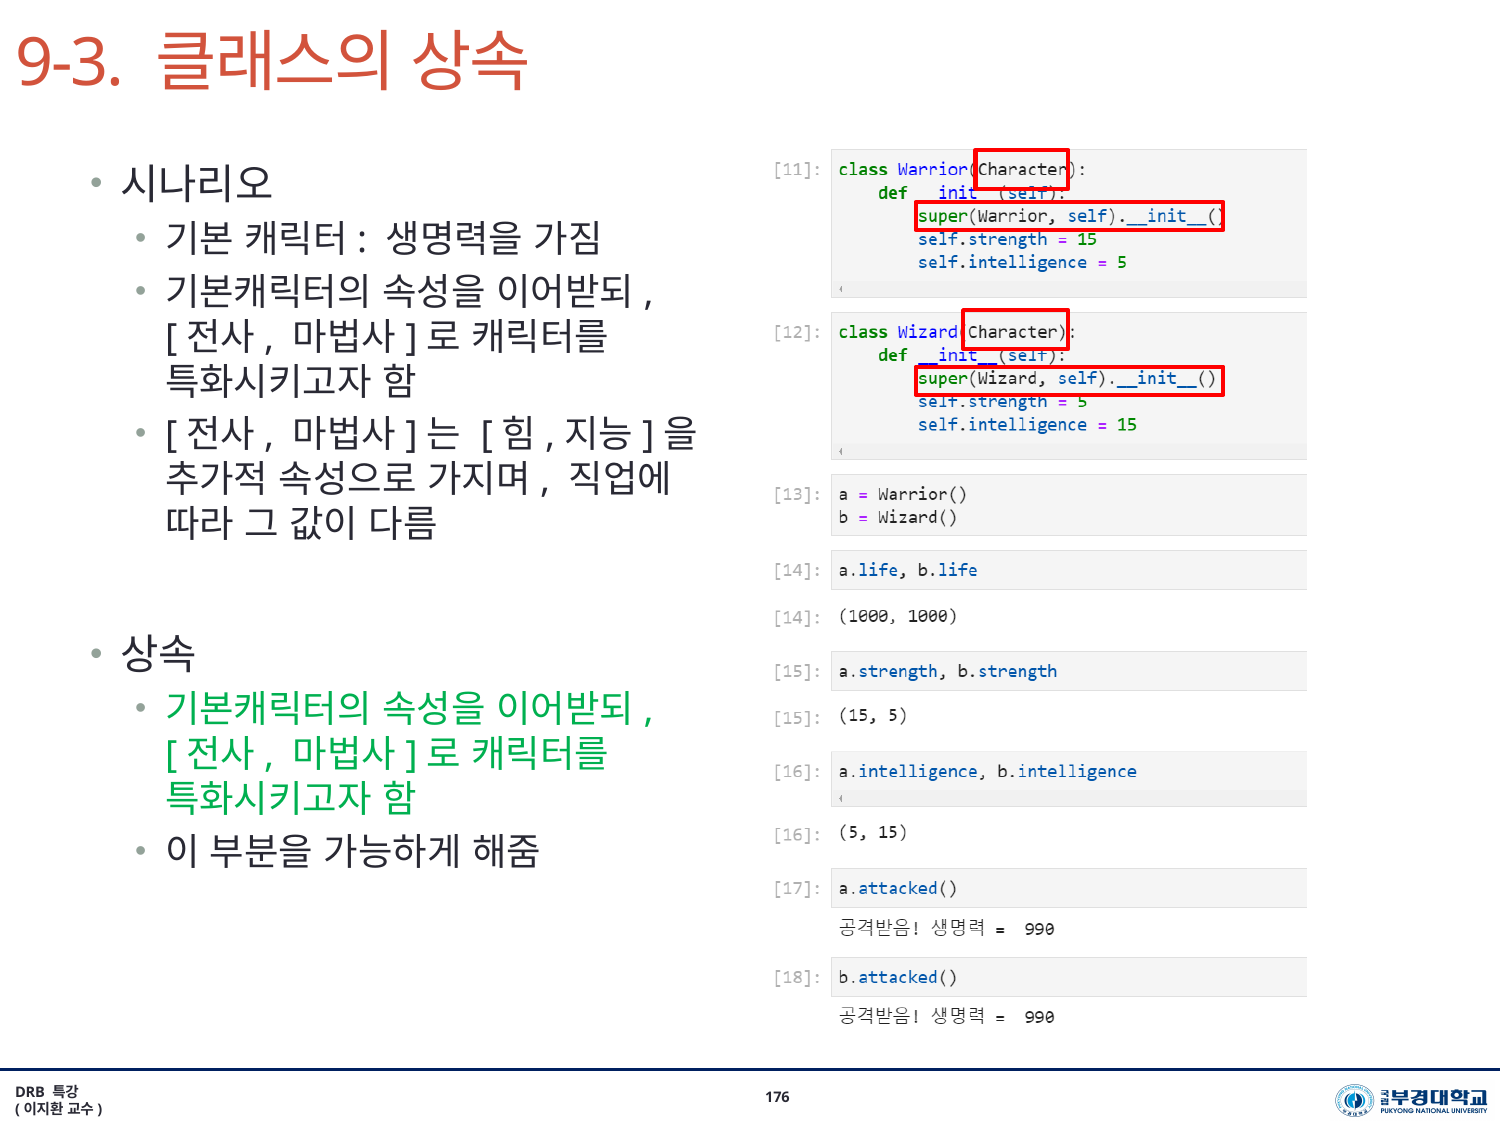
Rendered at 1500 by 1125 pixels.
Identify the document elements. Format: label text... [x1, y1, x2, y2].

picture [1330, 1079, 1495, 1121]
picture [749, 136, 1307, 1047]
title 9-3. 클래스의 상속 [0, 1, 1500, 116]
slide_number DRB 특강 (이지환 교수) [0, 1082, 303, 1118]
list 시나리오 기본 캐릭터: 생명력을 가짐 기본캐릭터의 속성을 이어받되, [전사, 마법사]로 캐릭터를 특화시키고자 함 [전사, 마법사]는 [힘,지능]을 추가적 속성으로 가지며, 직업에 따라 그 값이 다름 상속 기본캐릭터의 속성을 이어받되, [전사, 마법사]로 캐릭터를 특화시키고자 함 이 부분을 가능하게 해줌 [75, 149, 731, 1033]
